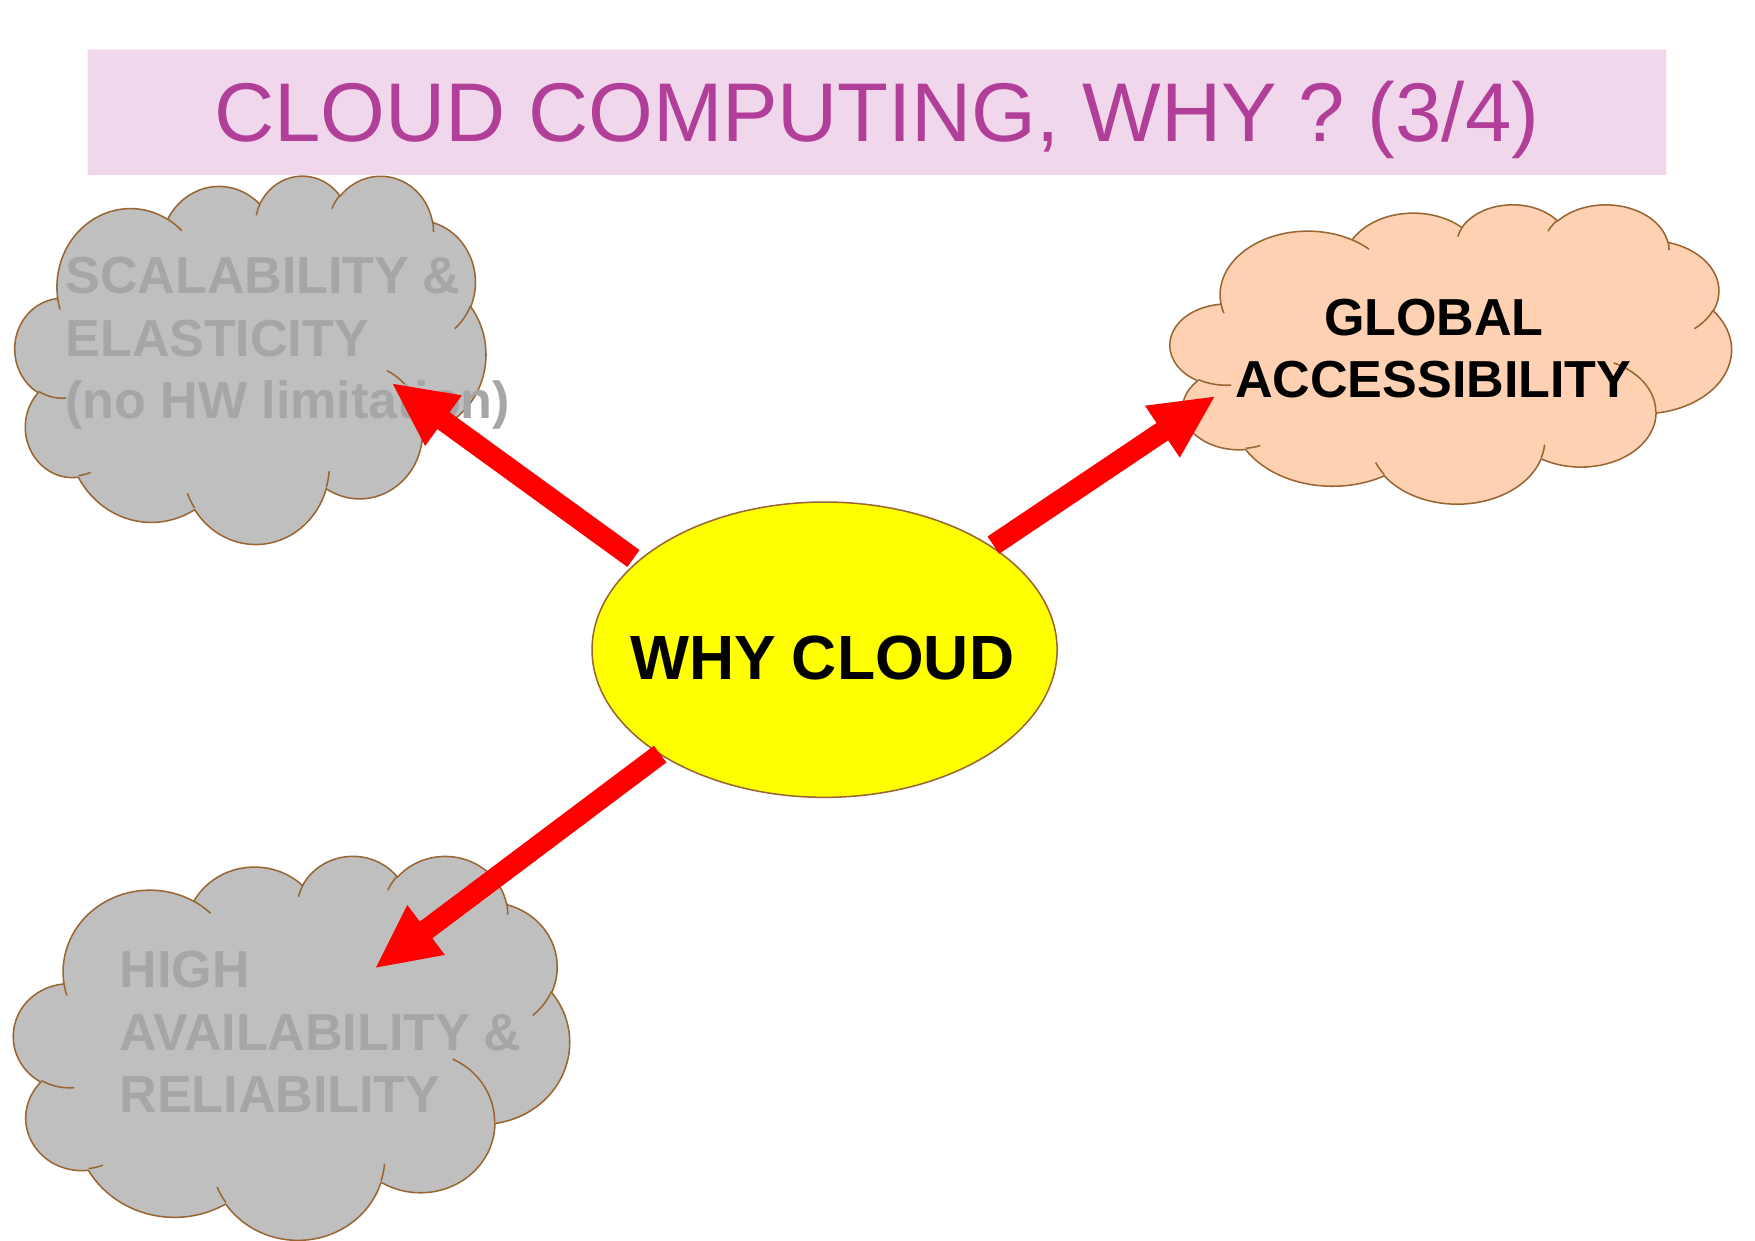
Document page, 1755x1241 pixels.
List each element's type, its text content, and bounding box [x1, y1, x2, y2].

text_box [392, 383, 634, 559]
text_box CLOUD COMPUTING, WHY ? (3/4) [87, 49, 1667, 175]
text_box SCALABILITY & ELASTICITY (no HW limitation) [50, 234, 527, 437]
text_box [14, 300, 387, 545]
text_box WHY CLOUD [615, 609, 1066, 700]
text_box HIGH AVAILABILITY & RELIABILITY [105, 928, 539, 1131]
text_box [375, 753, 661, 968]
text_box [1170, 203, 1732, 504]
text_box [592, 502, 1049, 798]
text_box [539, 976, 570, 1105]
text_box [76, 176, 454, 234]
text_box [993, 396, 1215, 546]
text_box [13, 856, 495, 1241]
